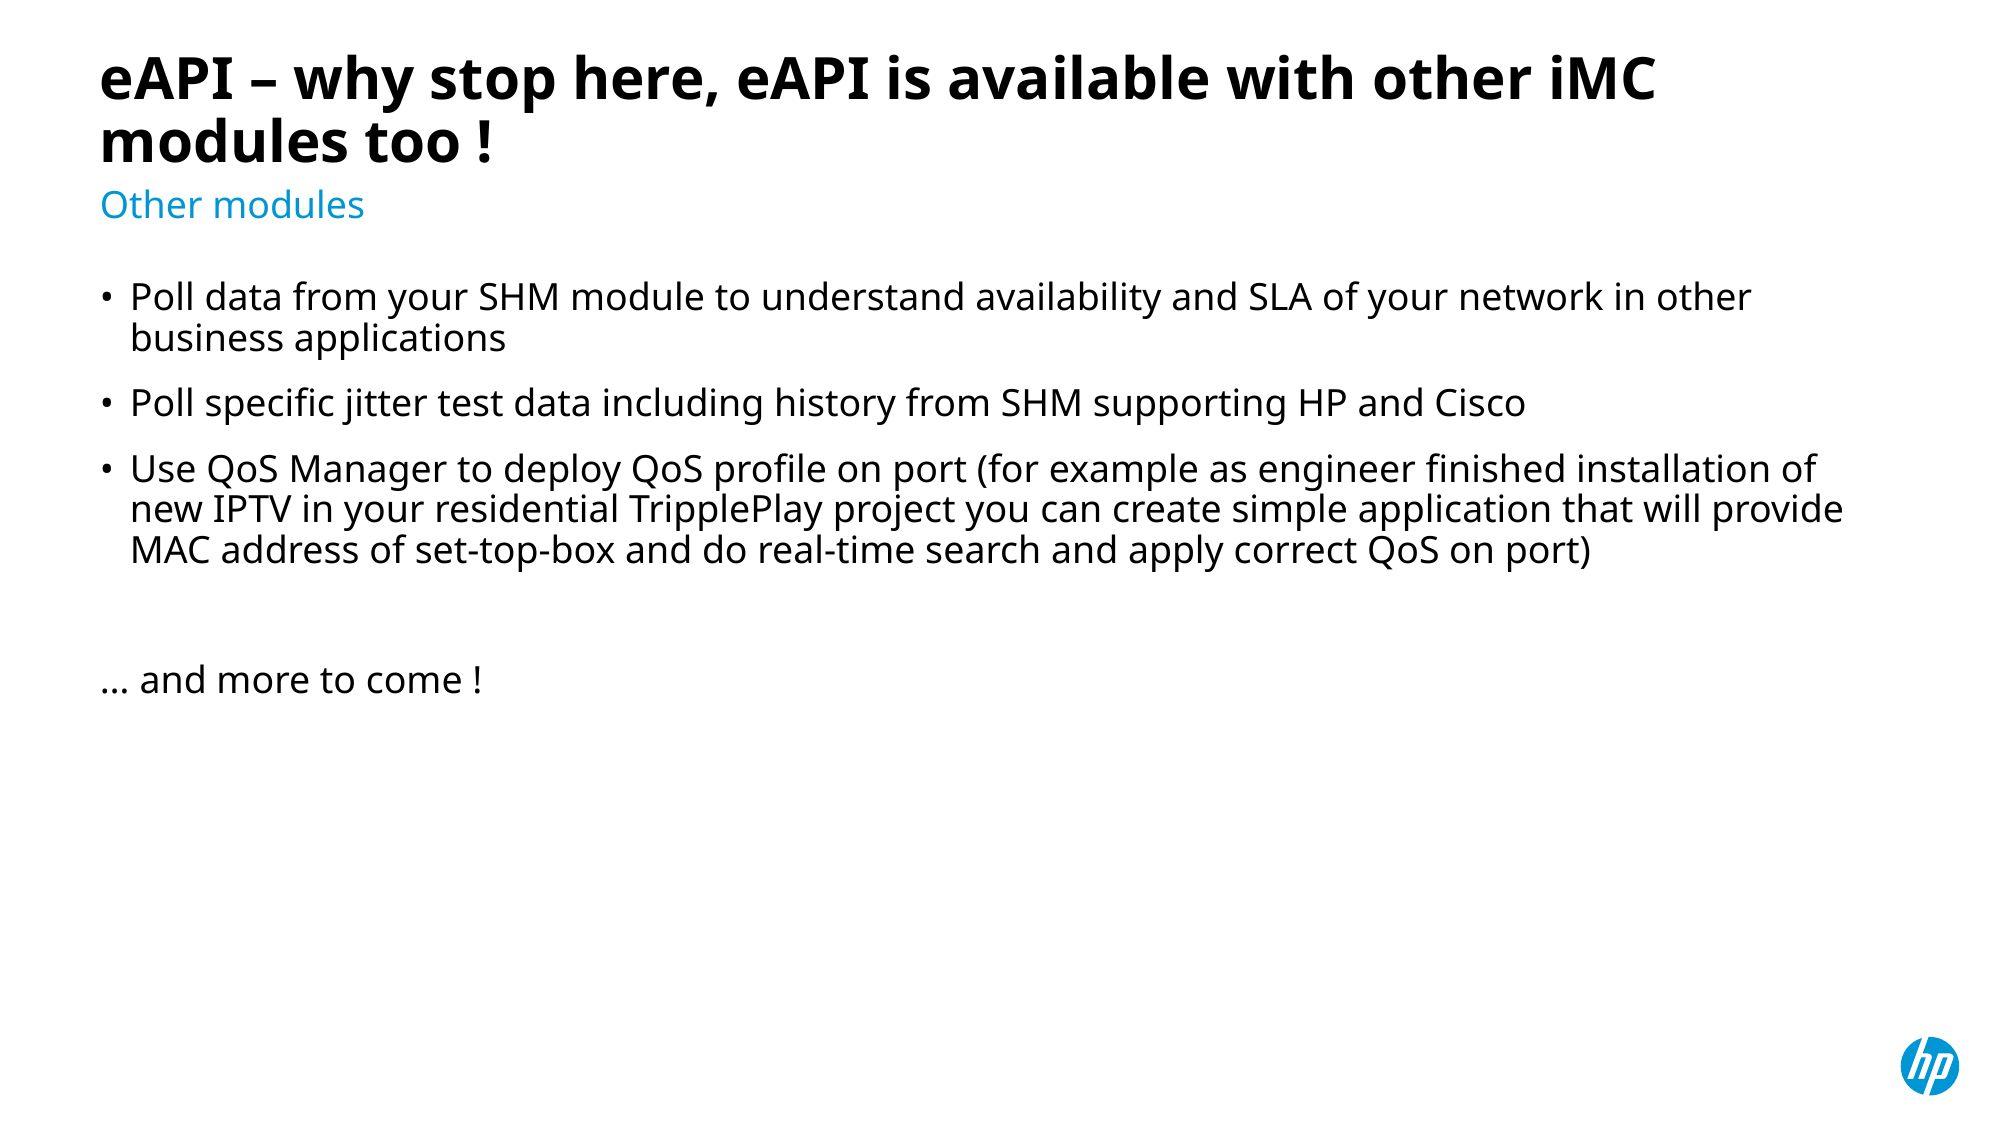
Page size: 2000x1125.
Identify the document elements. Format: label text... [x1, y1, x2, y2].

title eAPI – why stop here, eAPI is available with other iMC modules too ! [99, 50, 1900, 175]
list Poll data from your SHM module to understand availability and SLA of your network in other business applications Poll specific jitter test data including history from SHM supporting HP and Cisco Use QoS Manager to deploy QoS profile on port (for example as engineer finished installation of new IPTV in your residential TripplePlay project you can create simple application that will provide MAC address of set-top-box and do real-time search and apply correct QoS on port) … and more to come ! [99, 278, 1850, 1004]
list Other modules [99, 186, 1900, 231]
